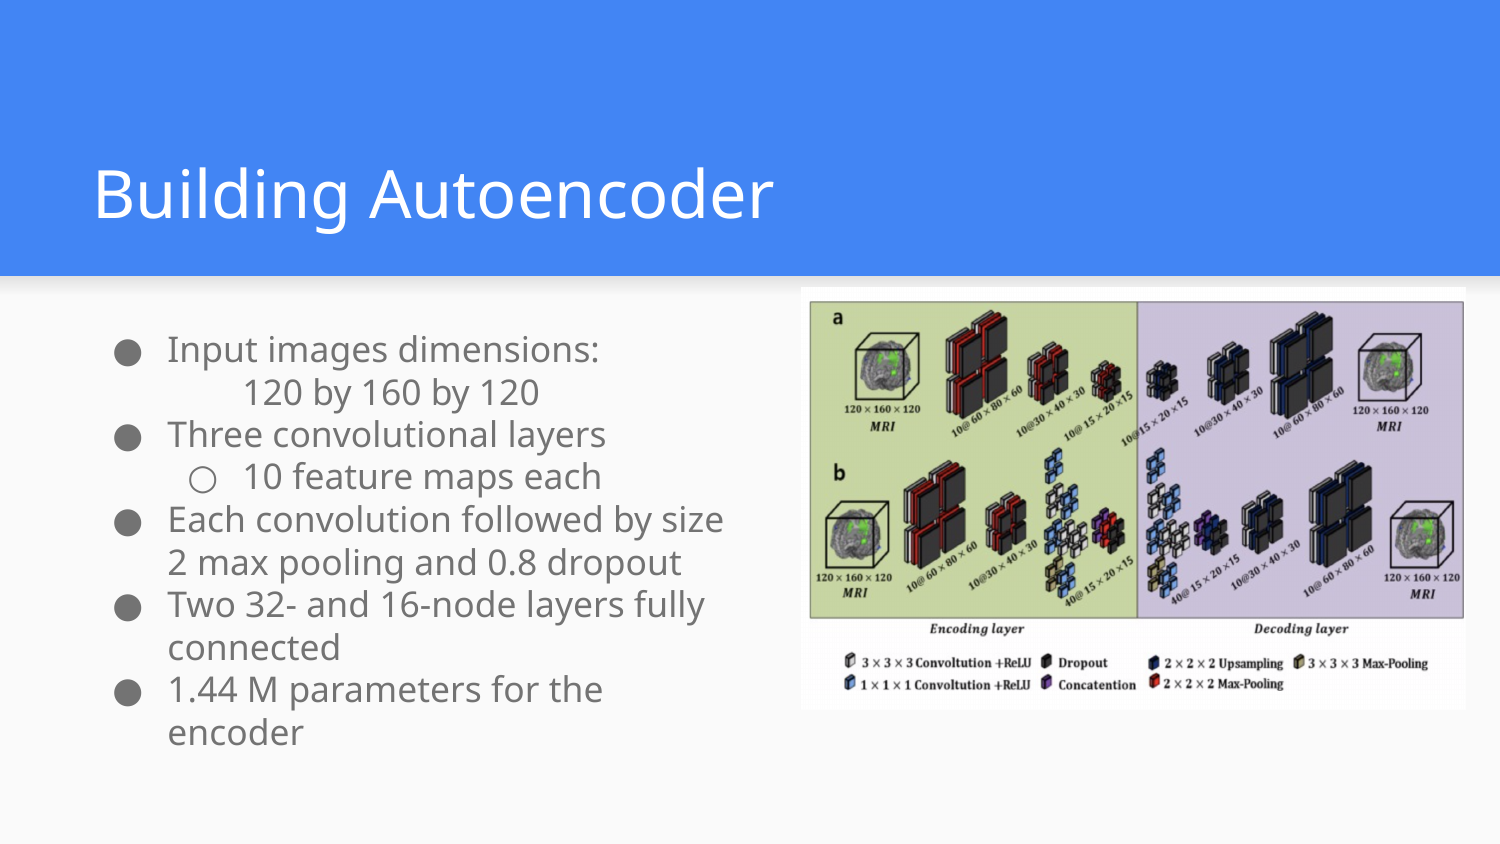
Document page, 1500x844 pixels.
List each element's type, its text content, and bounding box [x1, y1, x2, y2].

picture [801, 286, 1466, 711]
title Building Autoencoder [77, 121, 1427, 248]
text_box Input images dimensions: 120 by 160 by 120 Three convolutional layers 10 feature maps each Each convolution followed by size 2 max pooling and 0.8 dropout Two 32- and 16-node layers fully connected 1.44 M parameters for the encoder [77, 312, 758, 764]
